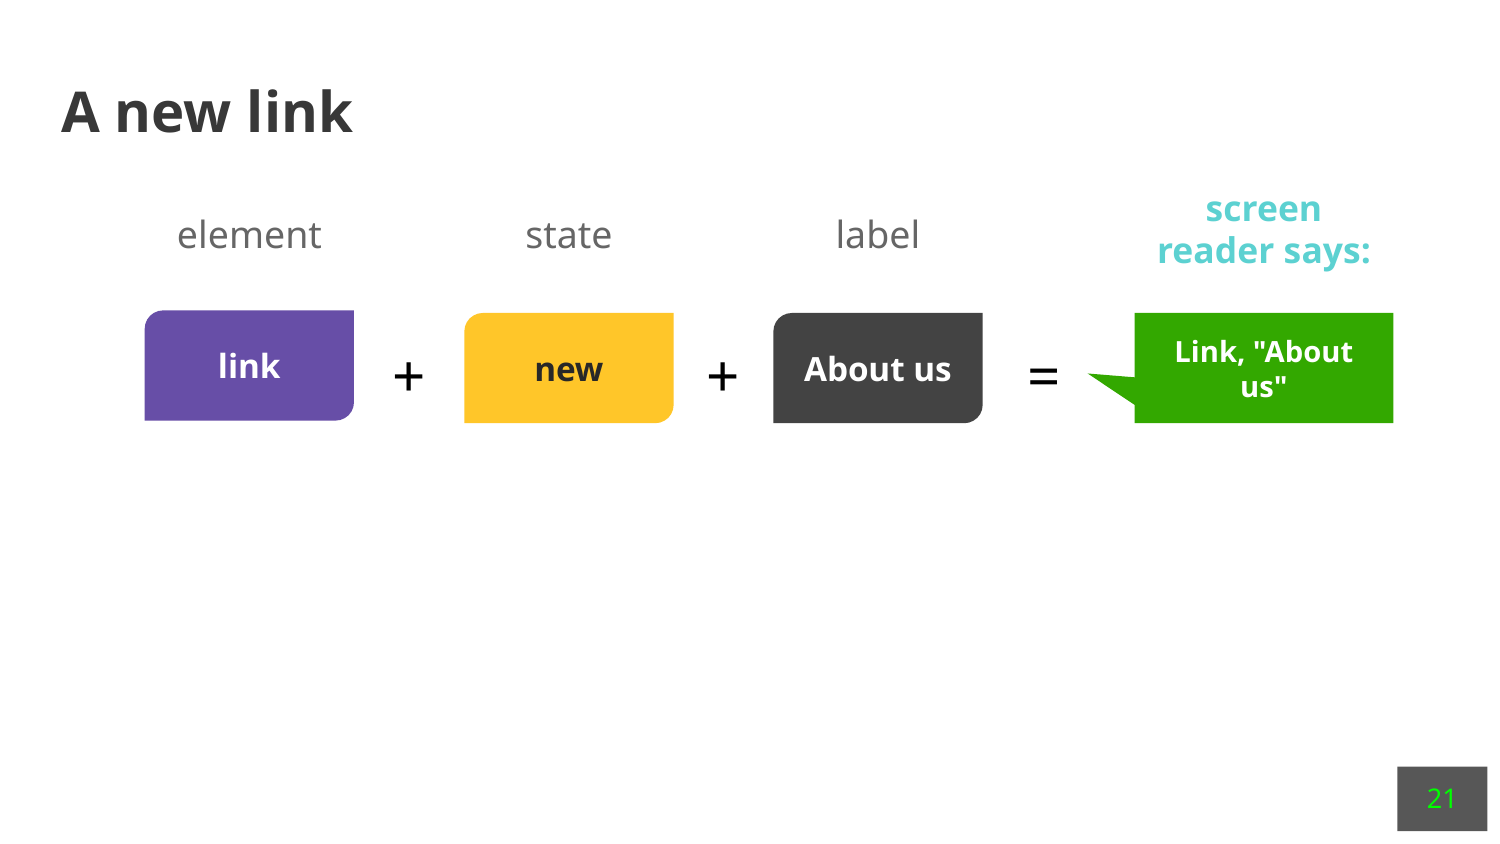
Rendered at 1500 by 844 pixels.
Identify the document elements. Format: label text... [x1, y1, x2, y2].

text_box element [118, 210, 381, 248]
text_box + [367, 324, 451, 412]
text_box screen reader says: [1132, 185, 1396, 223]
text_box + [681, 324, 766, 412]
text_box = [1002, 324, 1087, 412]
text_box Link, "About us" [1087, 312, 1394, 424]
title A new link [46, 68, 1344, 167]
text_box new [464, 312, 674, 424]
slide_number ‹#› [1397, 766, 1488, 832]
text_box label [746, 210, 1010, 249]
text_box About us [773, 312, 983, 424]
text_box state [437, 210, 701, 248]
text_box link [144, 310, 354, 421]
